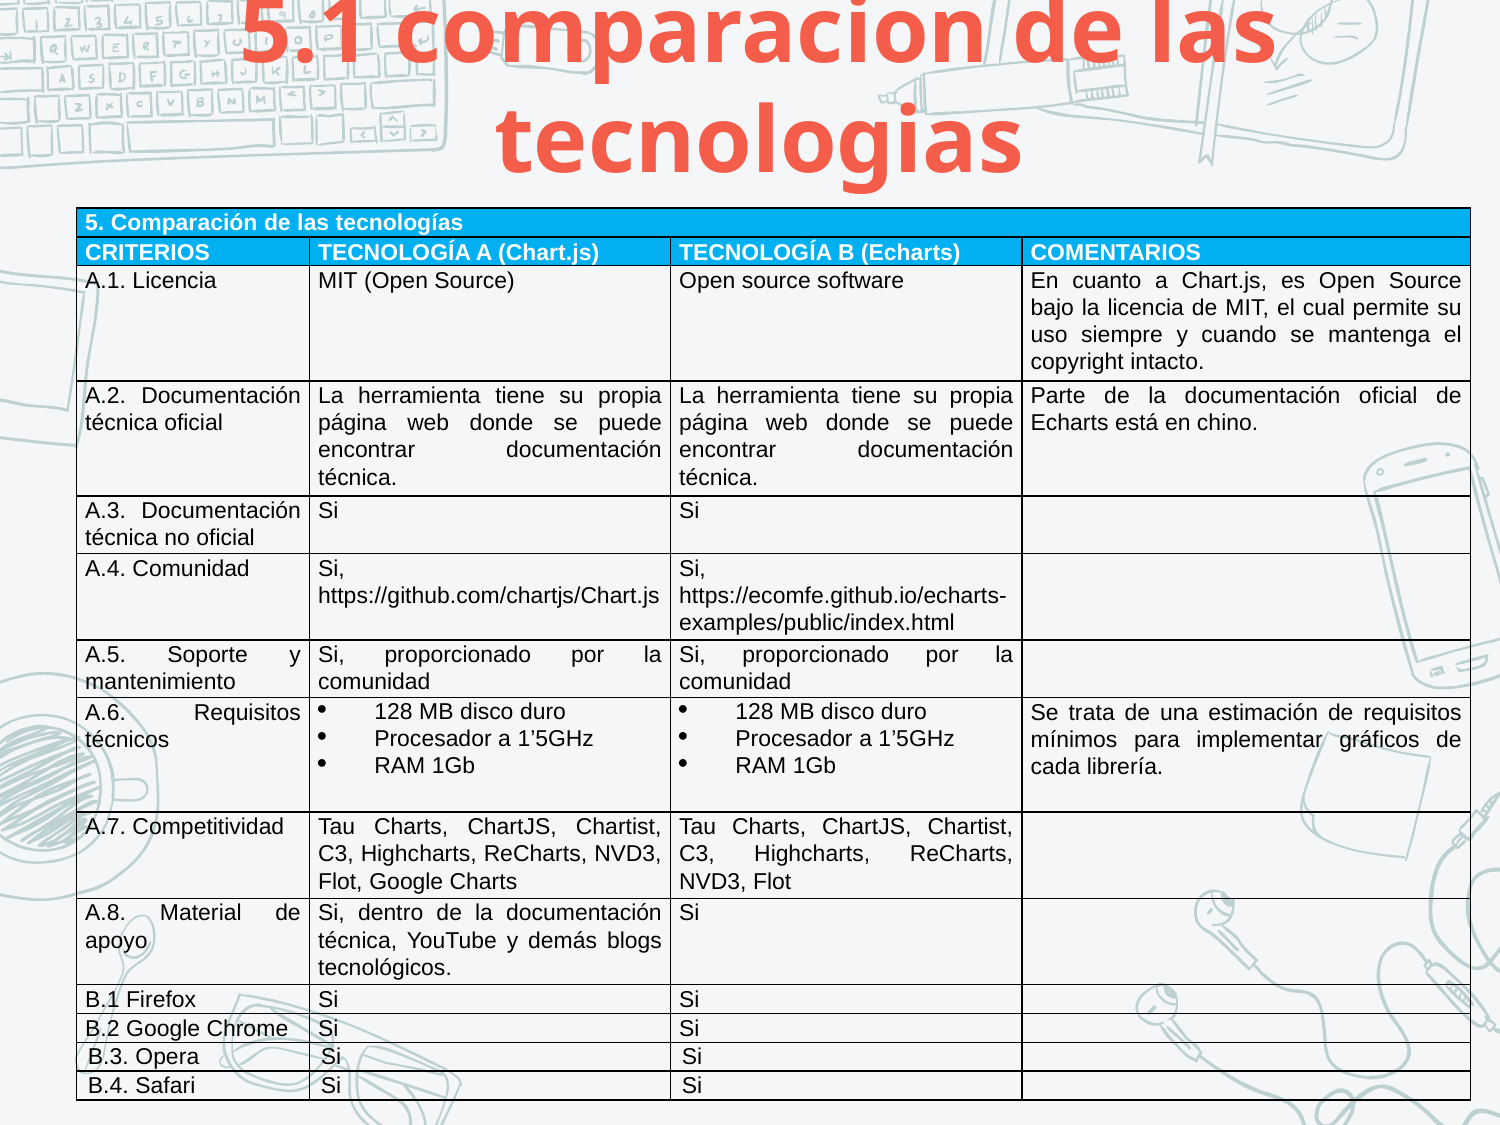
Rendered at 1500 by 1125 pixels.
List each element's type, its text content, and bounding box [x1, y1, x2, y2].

table_cell La herramienta tiene su propia página web donde se puede encontrar documentación técnica. [310, 382, 670, 495]
table_cell A.1. Licencia [77, 266, 309, 380]
table_cell Tau Charts, ChartJS, Chartist, C3, Highcharts, ReCharts, NVD3, Flot, Google Charts [310, 813, 670, 898]
table_cell B.1 Firefox [77, 985, 309, 1013]
table_cell Si [310, 985, 670, 1013]
table_cell Si, proporcionado por la comunidad [310, 641, 670, 697]
table_cell Si [671, 985, 1021, 1013]
table_cell Si [310, 1043, 670, 1070]
table_cell Parte de la documentación oficial de Echarts está en chino. [1023, 382, 1470, 495]
table_cell B.2 Google Chrome [77, 1014, 309, 1042]
table_cell [1023, 899, 1470, 984]
table_cell A.3. Documentación técnica no oficial [77, 497, 309, 553]
table_cell A.2. Documentación técnica oficial [77, 382, 309, 495]
table_cell A.5. Soporte y mantenimiento [77, 641, 309, 697]
table_cell Si, https://github.com/chartjs/Chart.js [310, 554, 670, 639]
table_cell [1023, 985, 1470, 1013]
table_cell Si, proporcionado por la comunidad [671, 641, 1021, 697]
table_cell La herramienta tiene su propia página web donde se puede encontrar documentación técnica. [671, 382, 1021, 495]
table_cell Open source software [671, 266, 1021, 380]
table_cell Se trata de una estimación de requisitos mínimos para implementar gráficos de cada librería. [1023, 698, 1470, 811]
title 5.1 comparacion de las tecnologias [194, 78, 1324, 206]
table_cell Si [671, 1072, 1021, 1099]
table_cell Si [671, 899, 1021, 984]
table_cell En cuanto a Chart.js, es Open Source bajo la licencia de MIT, el cual permite su uso siempre y cuando se mantenga el copyright intacto. [1023, 266, 1470, 380]
table_cell [1023, 813, 1470, 898]
table_cell Si [671, 497, 1021, 553]
table_cell CRITERIOS [77, 238, 309, 265]
table_cell Tau Charts, ChartJS, Chartist, C3, Highcharts, ReCharts, NVD3, Flot [671, 813, 1021, 898]
table_cell Si, https://ecomfe.github.io/echarts-examples/public/index.html [671, 554, 1021, 639]
table_cell Si [671, 1043, 1021, 1070]
table_cell B.4. Safari [77, 1072, 309, 1099]
table_cell Si, dentro de la documentación técnica, YouTube y demás blogs tecnológicos. [310, 899, 670, 984]
table_cell [1023, 1014, 1470, 1042]
table_cell TECNOLOGÍA A (Chart.js) [310, 238, 670, 265]
table_cell A.8. Material de apoyo [77, 899, 309, 984]
table_cell Si [671, 1014, 1021, 1042]
table_cell TECNOLOGÍA B (Echarts) [671, 238, 1021, 265]
table_cell A.6. Requisitos técnicos [77, 698, 309, 811]
table_cell 128 MB disco duro Procesador a 1’5GHz RAM 1Gb [310, 698, 670, 811]
table_cell Si [310, 497, 670, 553]
table_cell [1023, 1072, 1470, 1099]
table_cell [1023, 1043, 1470, 1070]
table_cell Si [310, 1072, 670, 1099]
table_cell MIT (Open Source) [310, 266, 670, 380]
table_cell 128 MB disco duro Procesador a 1’5GHz RAM 1Gb [671, 698, 1021, 811]
table_cell Si [310, 1014, 670, 1042]
table_cell [1023, 497, 1470, 553]
table_cell [1023, 641, 1470, 697]
table_cell B.3. Opera [77, 1043, 309, 1070]
table_cell COMENTARIOS [1023, 238, 1470, 265]
table_header 5. Comparación de las tecnologías [77, 209, 1470, 236]
table_cell [1023, 554, 1470, 639]
table_cell A.7. Competitividad [77, 813, 309, 898]
table_cell A.4. Comunidad [77, 554, 309, 639]
